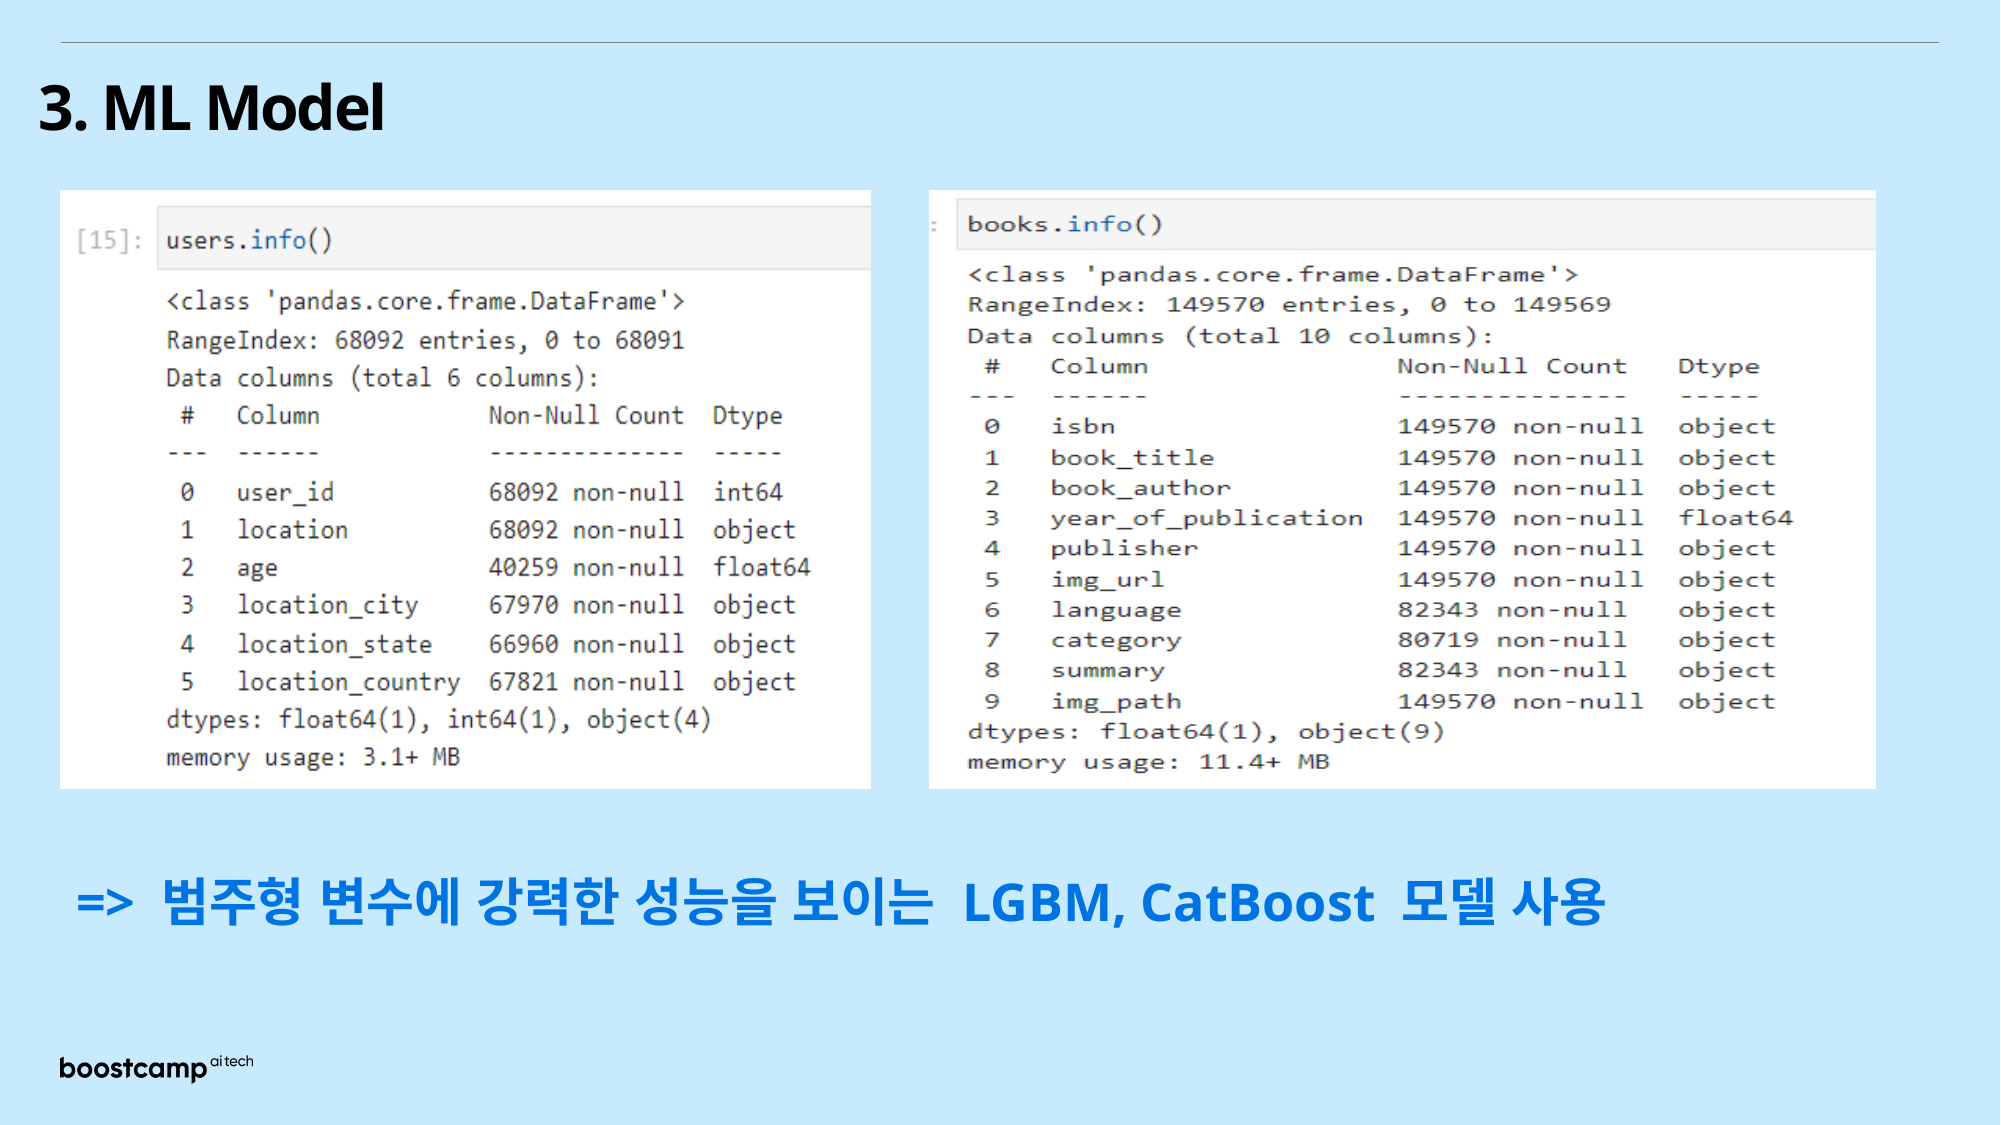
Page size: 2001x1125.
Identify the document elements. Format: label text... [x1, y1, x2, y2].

text_box => 범주형 변수에 강력한 성능을 보이는 LGBM, CatBoost 모델 사용 [60, 845, 1940, 947]
picture [60, 190, 871, 789]
picture [929, 190, 1876, 789]
picture [60, 1055, 253, 1084]
text_box 3. ML Model [24, 0, 403, 151]
